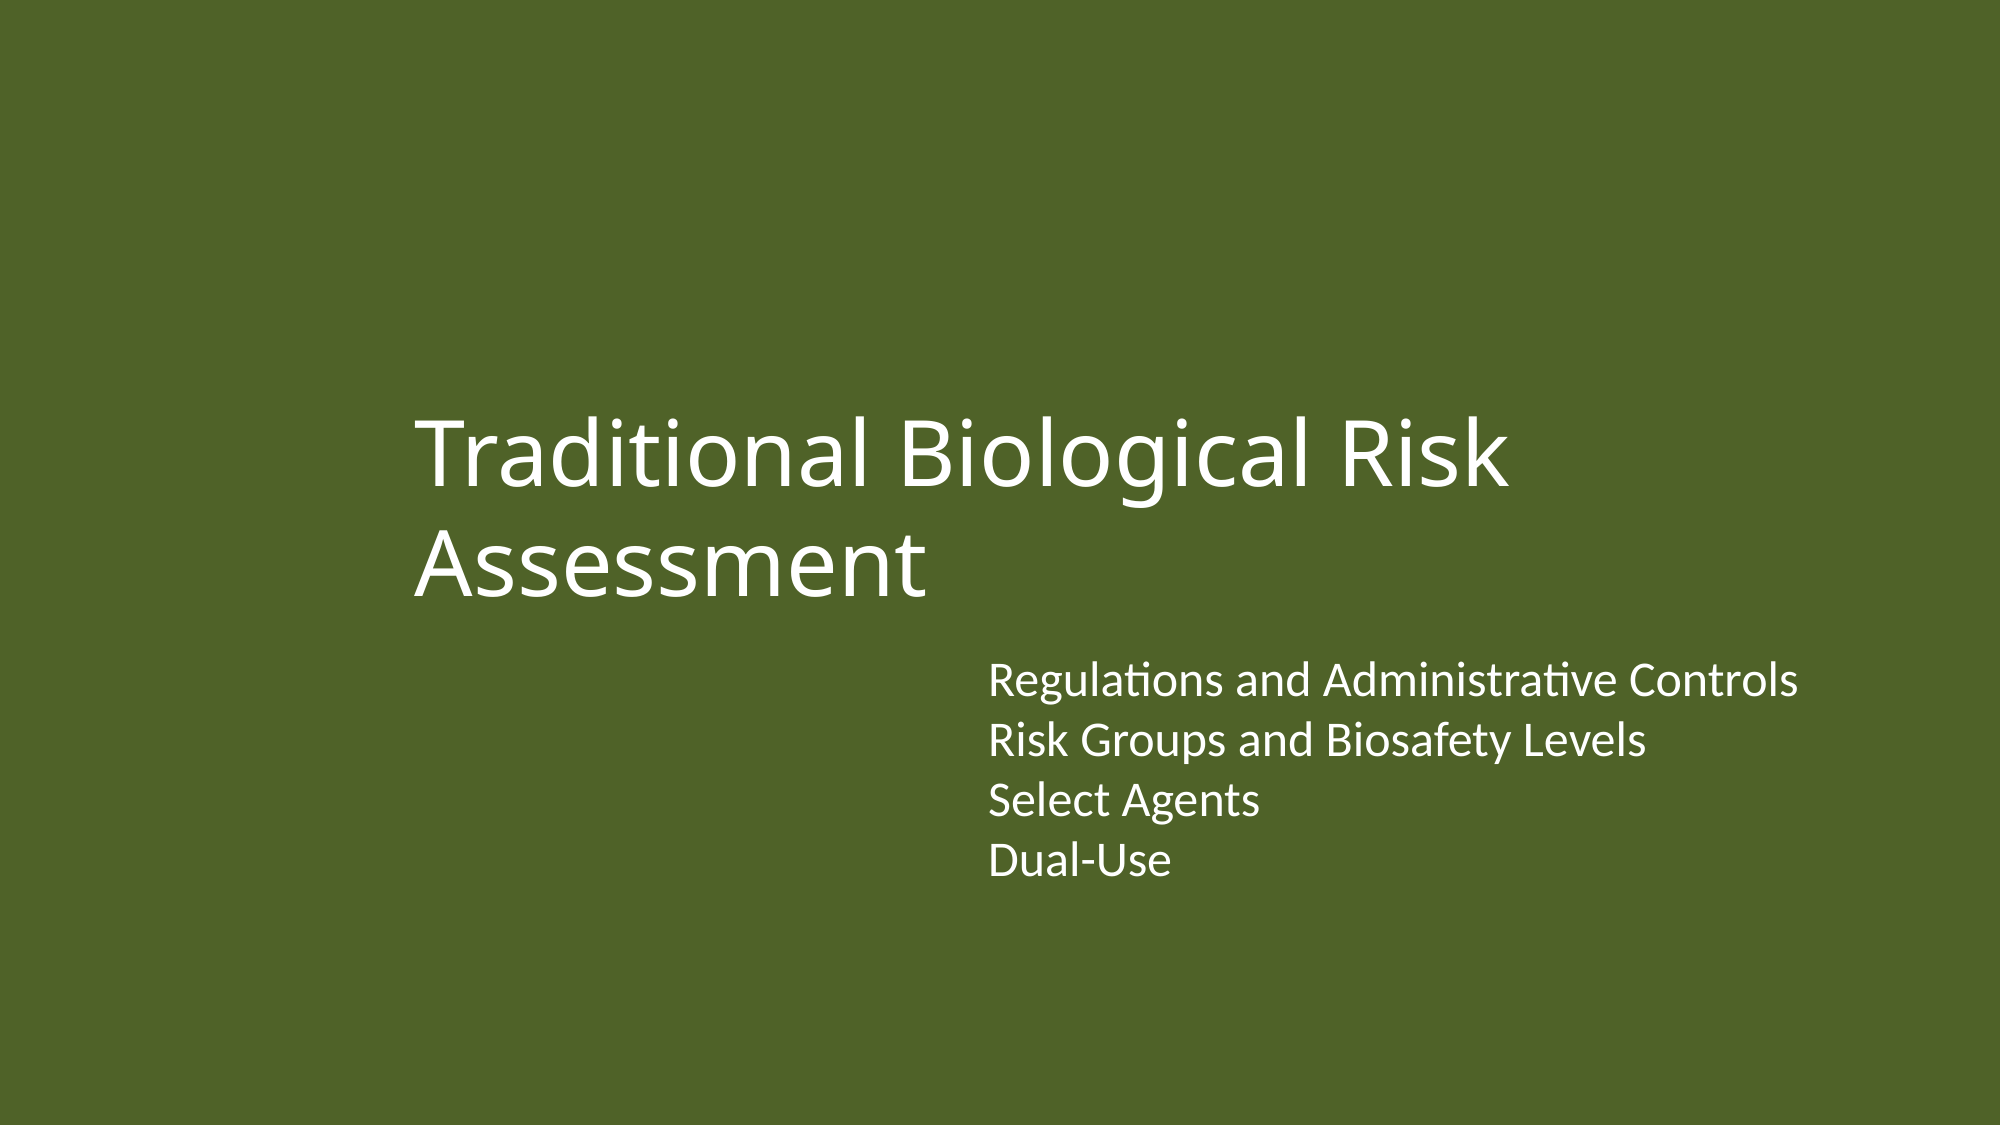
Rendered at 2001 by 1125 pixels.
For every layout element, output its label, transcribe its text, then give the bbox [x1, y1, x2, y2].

text_box Traditional Biological Risk Assessment [399, 387, 1700, 623]
text_box Regulations and Administrative Controls Risk Groups and Biosafety Levels Select Agents Dual-Use [973, 638, 1943, 894]
